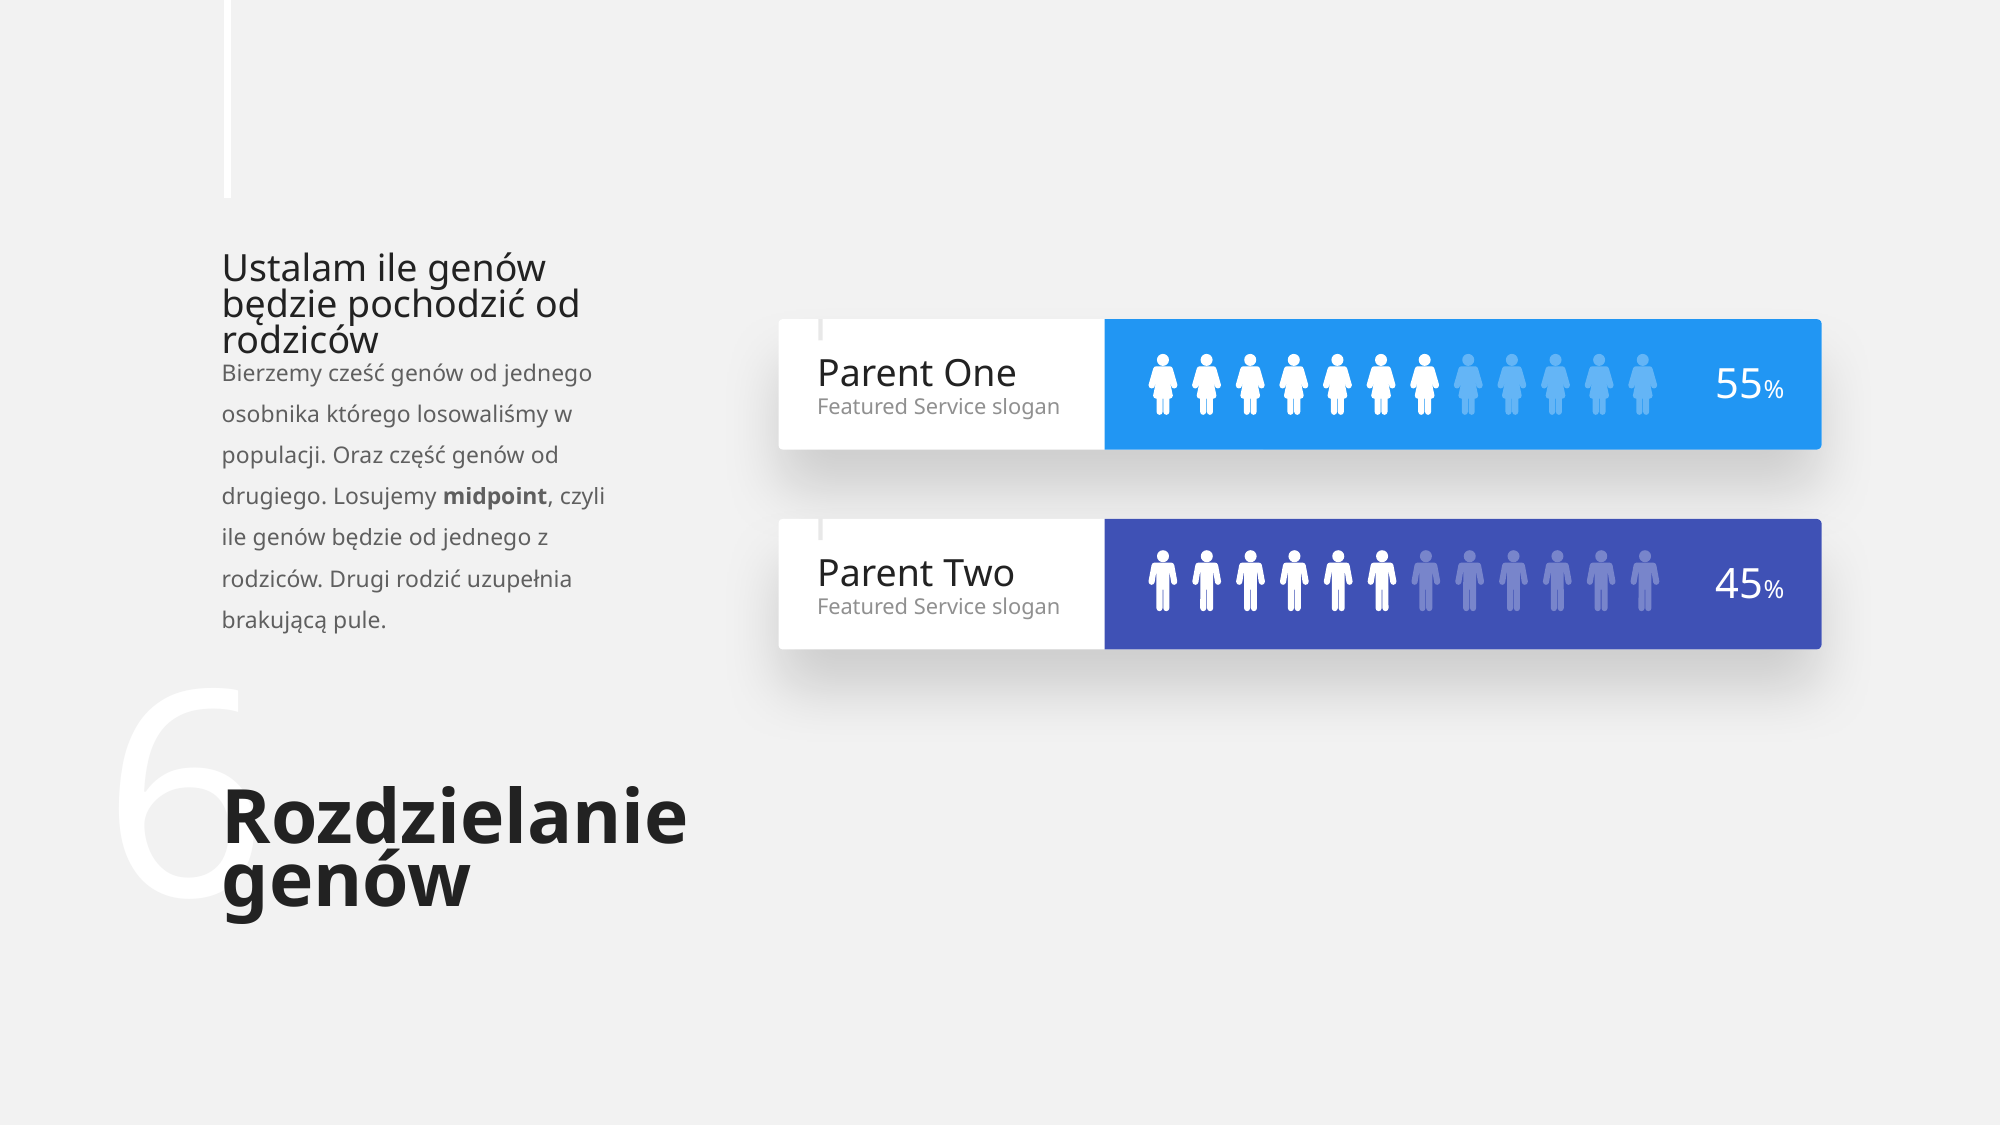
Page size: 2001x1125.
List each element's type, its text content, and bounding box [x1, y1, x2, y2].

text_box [1542, 550, 1572, 612]
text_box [1148, 550, 1178, 612]
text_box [1410, 353, 1440, 415]
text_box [1630, 550, 1660, 612]
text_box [1236, 550, 1265, 612]
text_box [1323, 550, 1353, 612]
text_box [1411, 550, 1441, 612]
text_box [1455, 550, 1485, 612]
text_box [778, 518, 1822, 650]
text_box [1628, 353, 1658, 415]
text_box Bierzemy cześć genów od jednego osobnika którego losowaliśmy w populacji. Oraz część genów od drugiego. Losujemy midpoint, czyli ile genów będzie od jednego z rodziców. Drugi rodzić uzupełnia brakującą pule. [206, 337, 652, 641]
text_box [1192, 353, 1221, 415]
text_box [1279, 353, 1309, 415]
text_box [1366, 353, 1396, 415]
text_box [1279, 550, 1309, 612]
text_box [1192, 550, 1222, 612]
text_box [1235, 353, 1265, 415]
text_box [1148, 353, 1178, 415]
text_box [1497, 353, 1527, 415]
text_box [1586, 550, 1616, 612]
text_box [1367, 550, 1397, 612]
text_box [778, 319, 1822, 450]
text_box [1323, 353, 1352, 415]
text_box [1541, 353, 1570, 415]
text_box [1499, 550, 1528, 612]
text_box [1453, 353, 1483, 415]
title Rozdzielanie genów [206, 785, 747, 1004]
text_box Ustalam ile genów będzie pochodzić od rodziców [206, 245, 652, 337]
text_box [1584, 353, 1614, 415]
